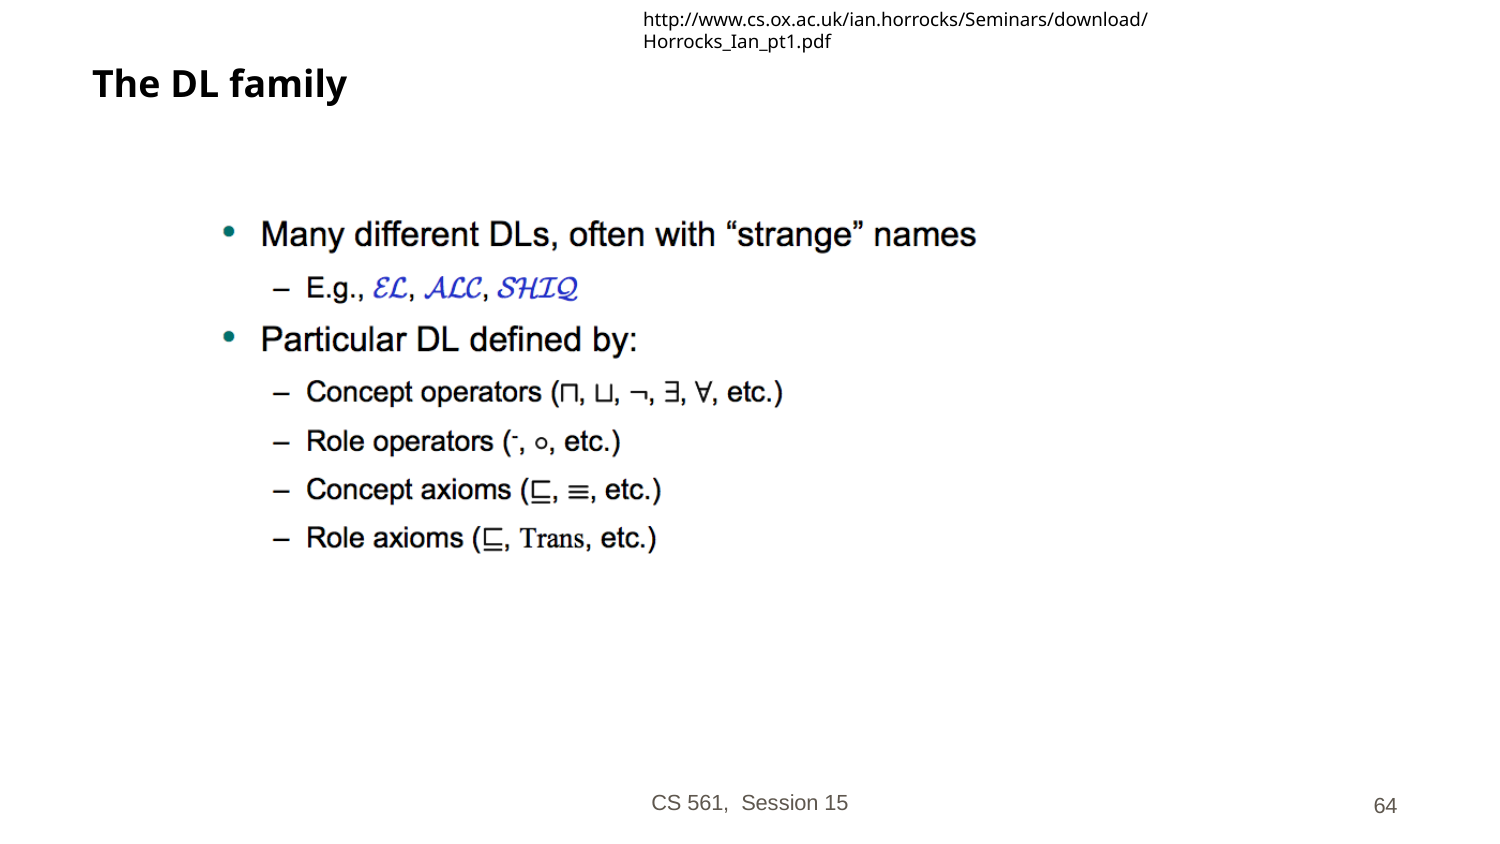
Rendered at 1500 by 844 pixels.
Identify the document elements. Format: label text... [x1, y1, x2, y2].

footer CS 561, Session 15 [512, 766, 988, 823]
picture [215, 215, 997, 569]
text_box http://www.cs.ox.ac.uk/ian.horrocks/Seminars/download/Horrocks_Ian_pt1.pdf [628, 0, 1338, 60]
slide_number ‹#› [1100, 768, 1413, 826]
title The DL family [77, 28, 1415, 113]
